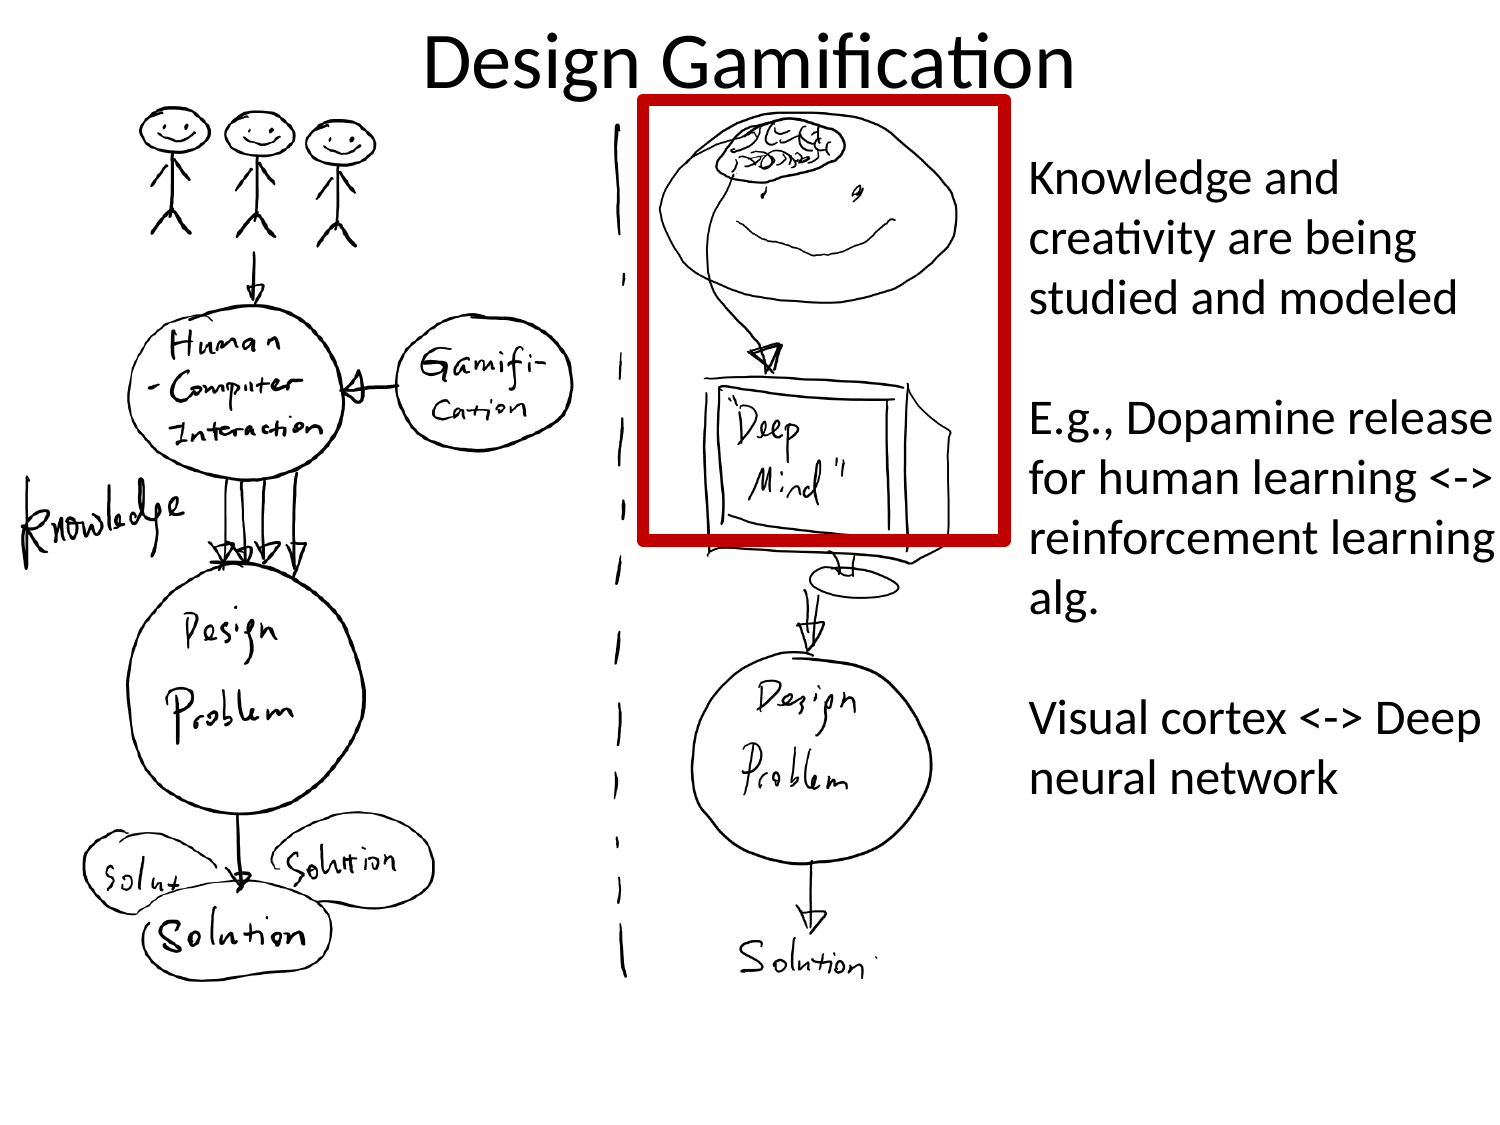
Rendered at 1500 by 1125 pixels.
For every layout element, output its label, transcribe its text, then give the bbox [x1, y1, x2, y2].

text_box Knowledge and creativity are being studied and modeled E.g., Dopamine release for human learning <-> reinforcement learning alg. Visual cortex <-> Deep neural network [1013, 137, 1500, 813]
title Design Gamification [75, 0, 1425, 113]
text_box [959, 98, 1007, 543]
picture [14, 99, 644, 982]
picture [645, 98, 959, 984]
